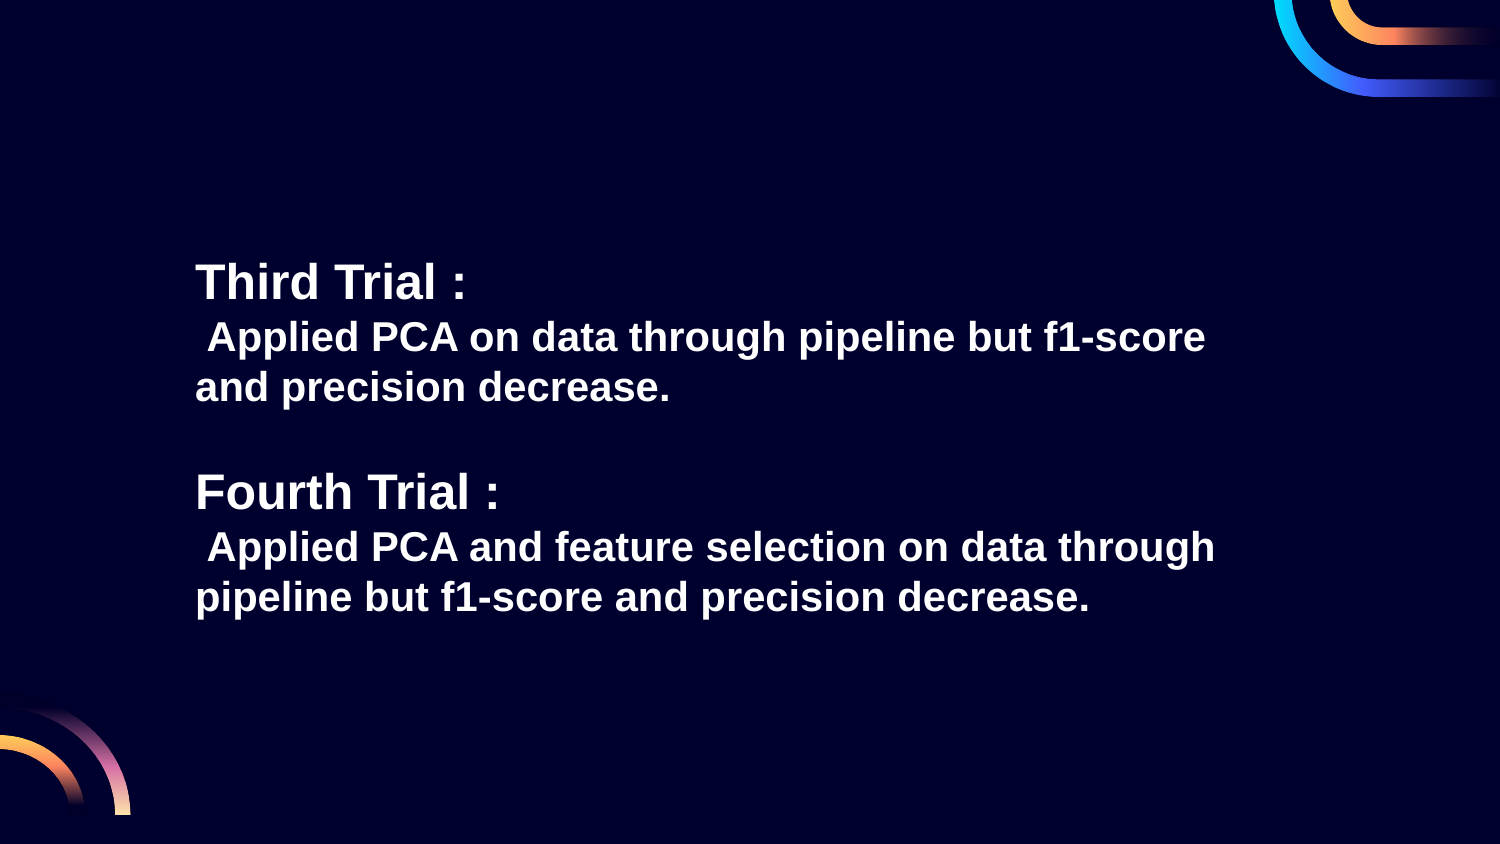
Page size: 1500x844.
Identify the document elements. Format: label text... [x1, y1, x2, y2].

picture [0, 648, 197, 844]
text_box Third Trial : Applied PCA on data through pipeline but f1-score and precision decrease. Fourth Trial : Applied PCA and feature selection on data through pipeline but f1-score and precision decrease. [180, 242, 1244, 678]
picture [1239, 0, 1500, 127]
